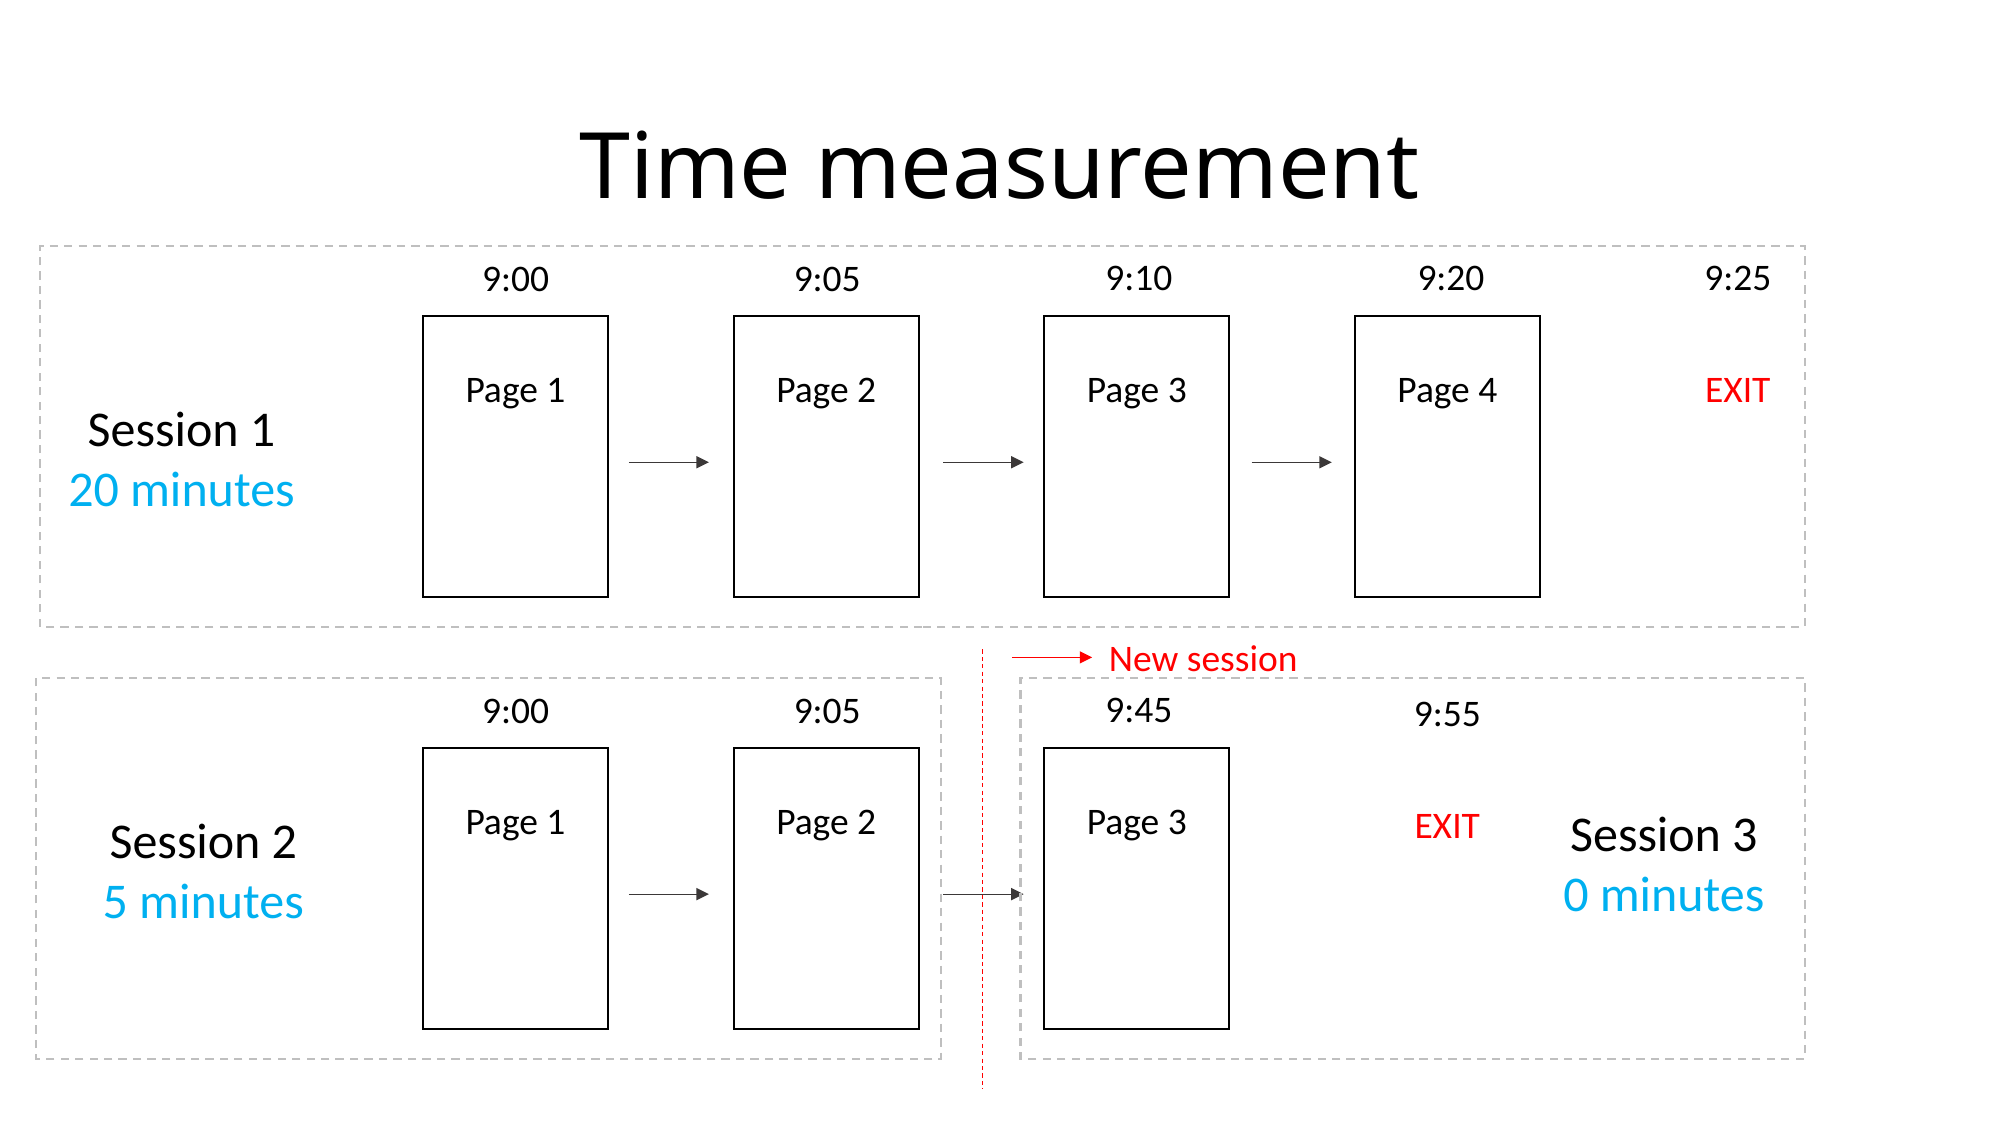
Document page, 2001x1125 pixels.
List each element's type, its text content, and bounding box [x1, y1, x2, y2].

title Time measurement [137, 59, 1863, 278]
text_box New session [1092, 627, 1315, 677]
text_box [1019, 677, 1806, 1060]
text_box [39, 245, 1806, 628]
text_box [35, 677, 942, 1060]
